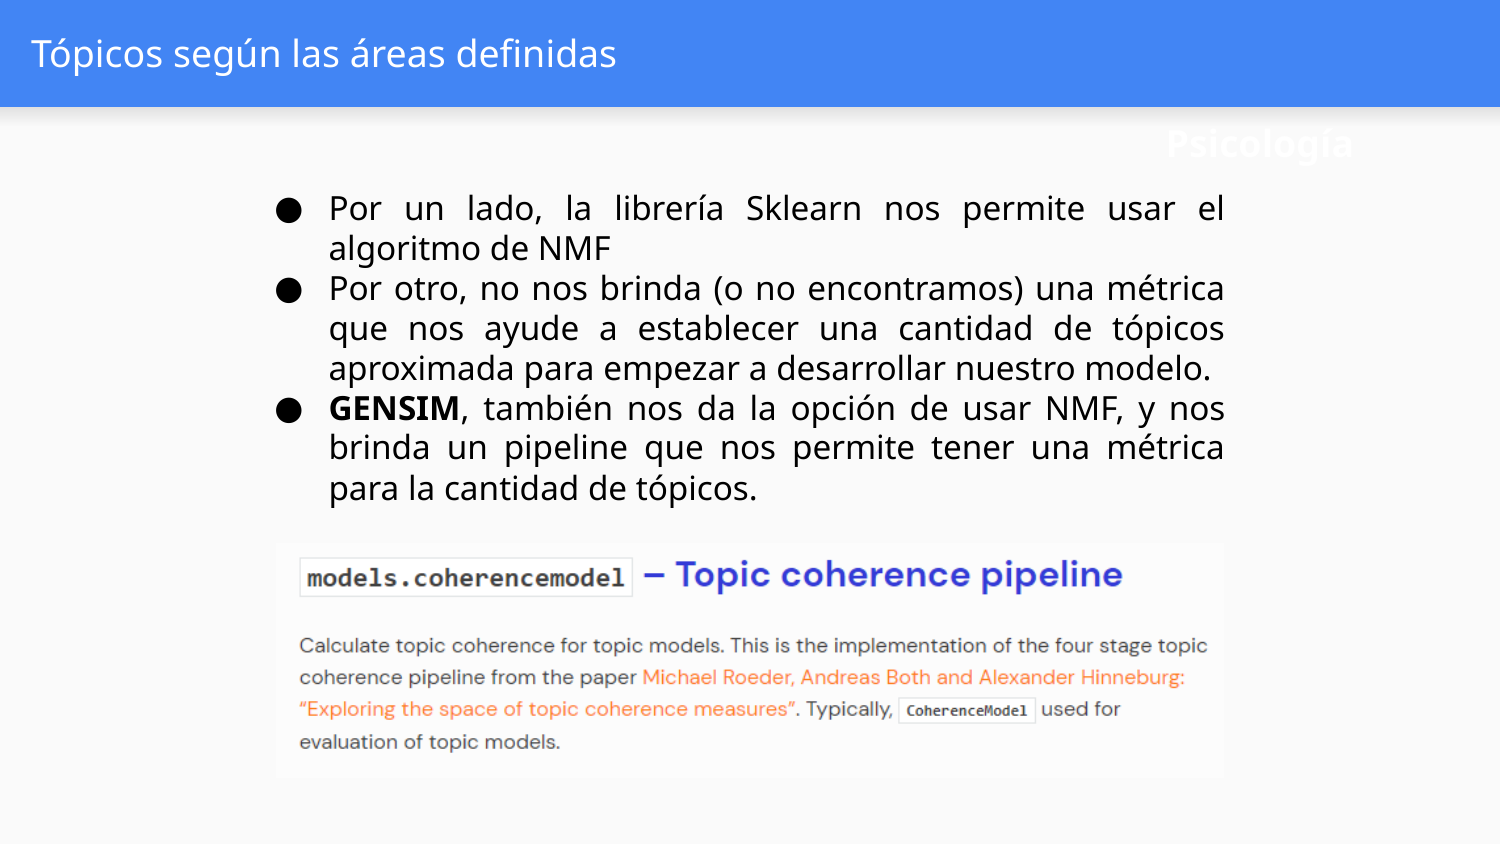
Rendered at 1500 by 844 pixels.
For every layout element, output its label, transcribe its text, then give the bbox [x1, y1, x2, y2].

text_box Psicología [1150, 104, 1500, 180]
title Tópicos según las áreas definidas [16, 2, 1464, 102]
picture [276, 543, 1224, 778]
text_box Por un lado, la librería Sklearn nos permite usar el algoritmo de NMF Por otro, no nos brinda (o no encontramos) una métrica que nos ayude a establecer una cantidad de tópicos aproximada para empezar a desarrollar nuestro modelo. GENSIM, también nos da la opción de usar NMF, y nos brinda un pipeline que nos permite tener una métrica para la cantidad de tópicos. [238, 172, 1242, 522]
